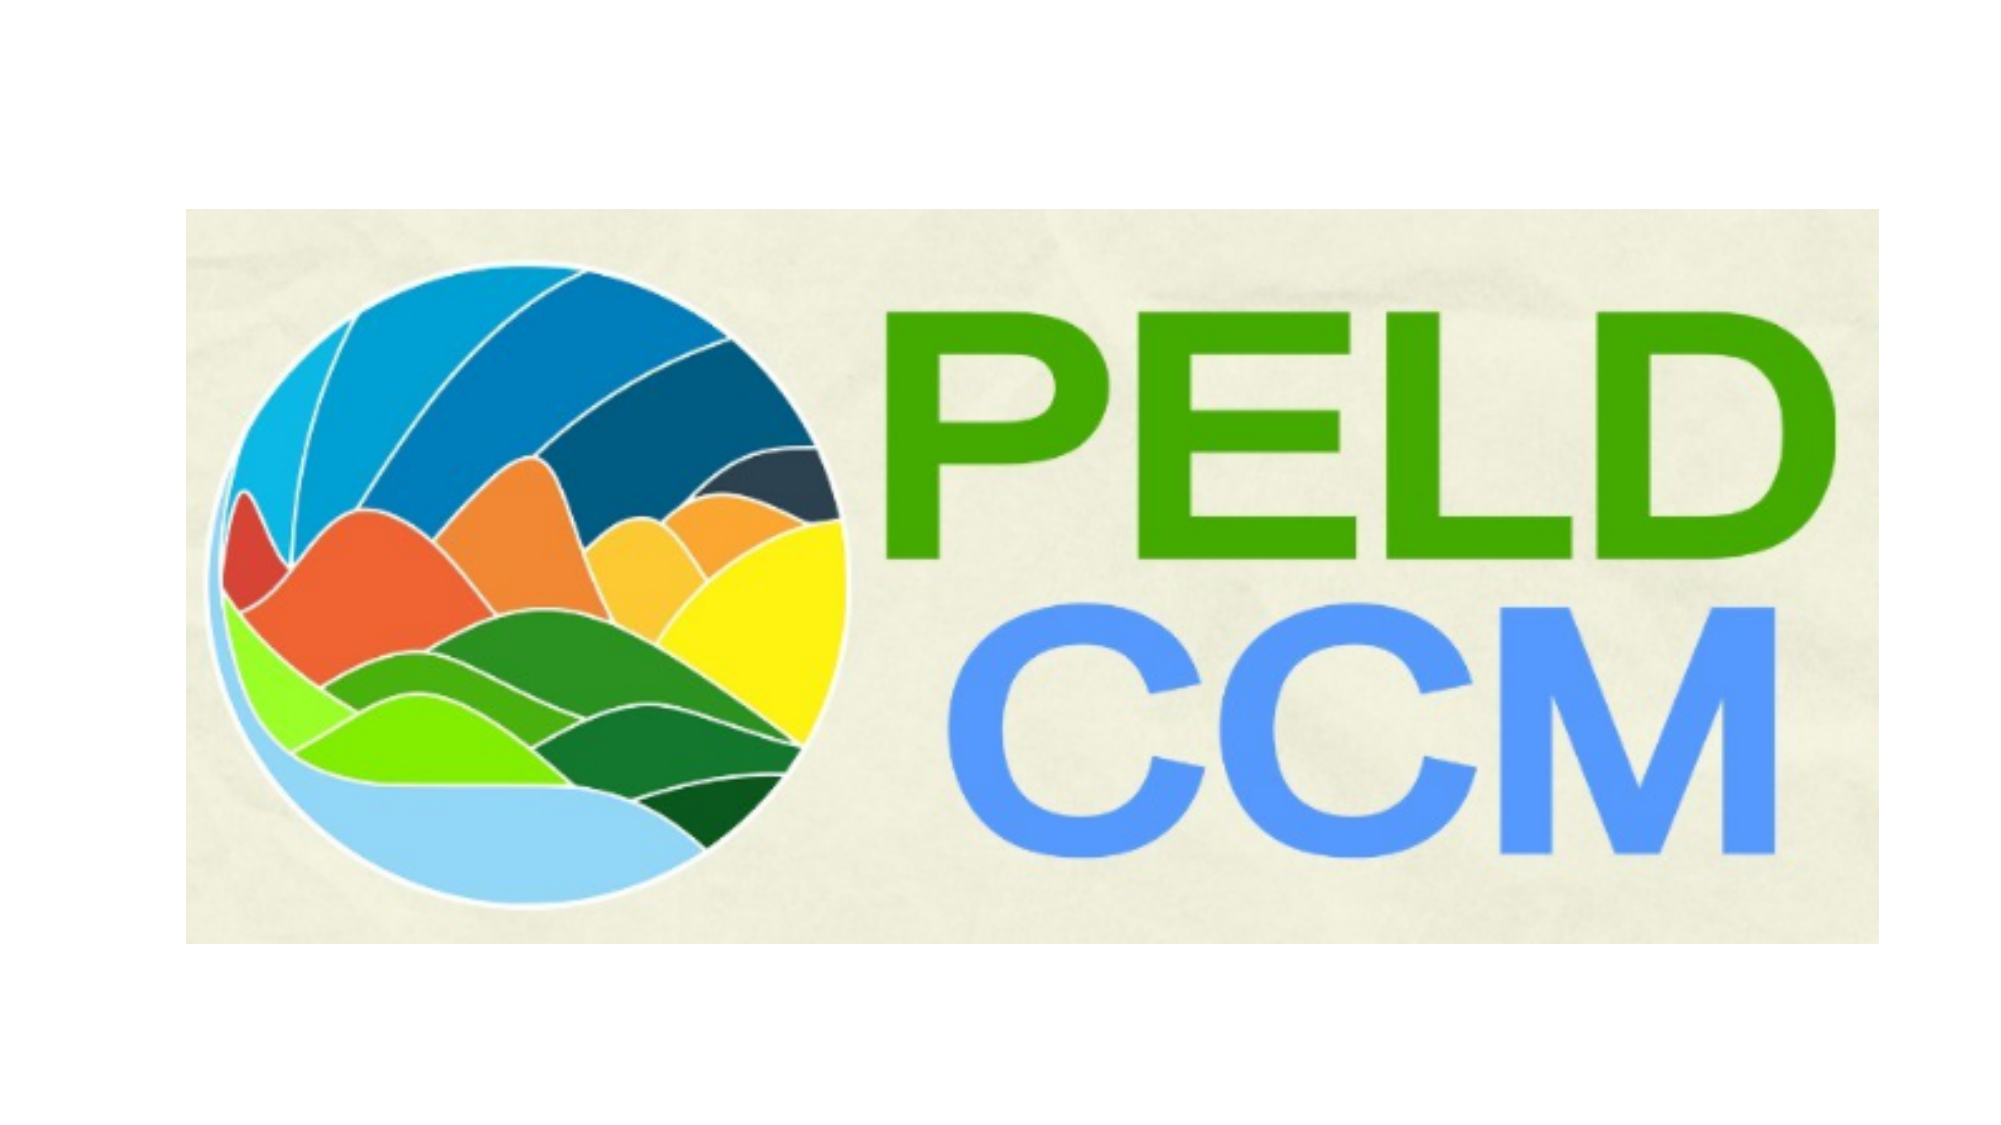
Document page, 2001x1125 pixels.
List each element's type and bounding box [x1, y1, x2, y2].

picture [185, 209, 1880, 945]
